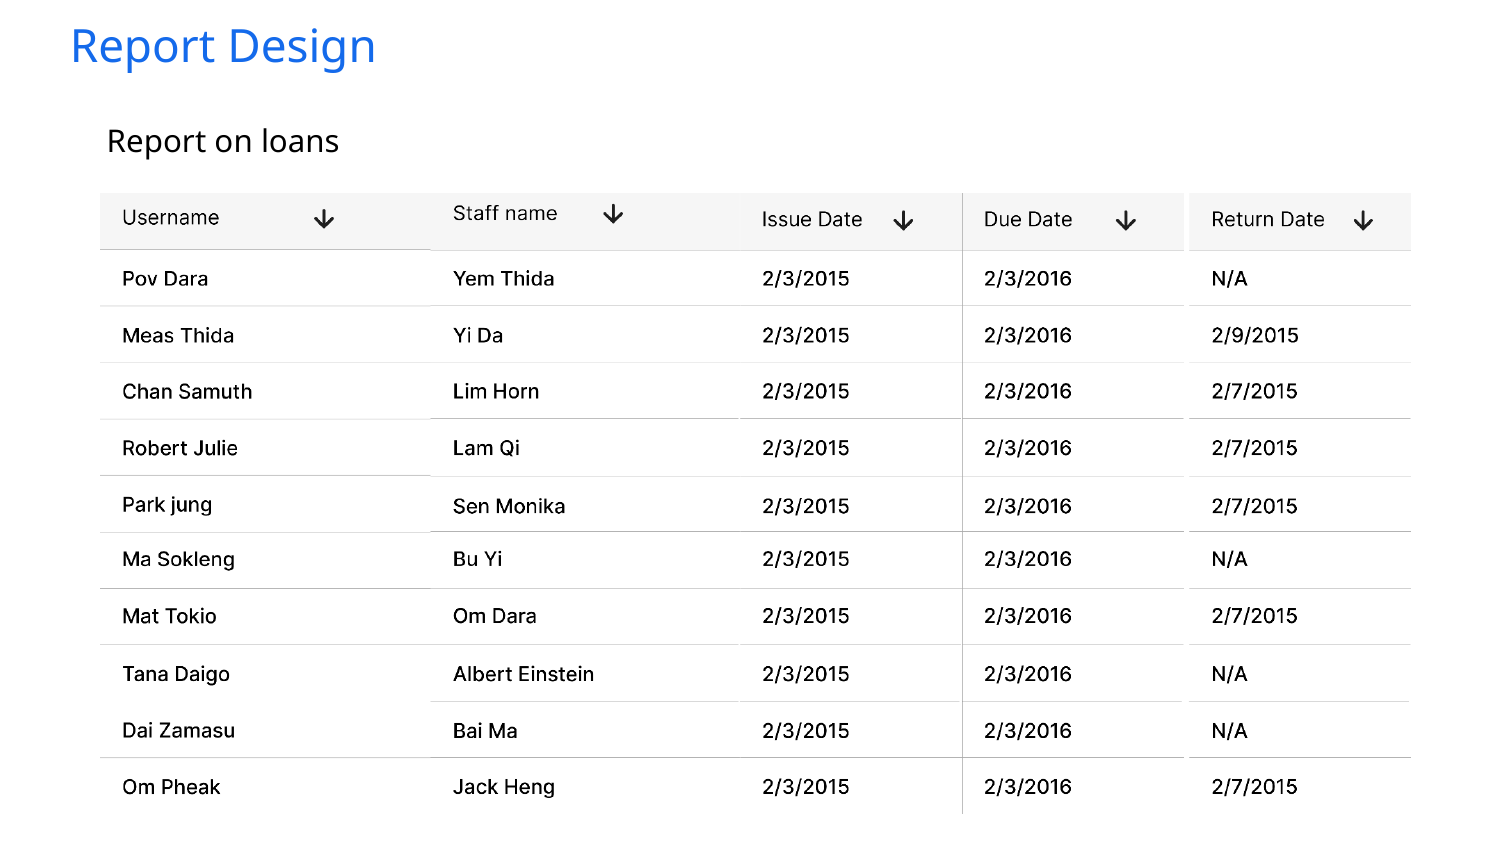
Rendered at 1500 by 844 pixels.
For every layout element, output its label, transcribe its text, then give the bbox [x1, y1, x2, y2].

picture [100, 193, 1411, 815]
title Report Design [54, 2, 1446, 173]
text_box Report on loans [91, 106, 731, 183]
